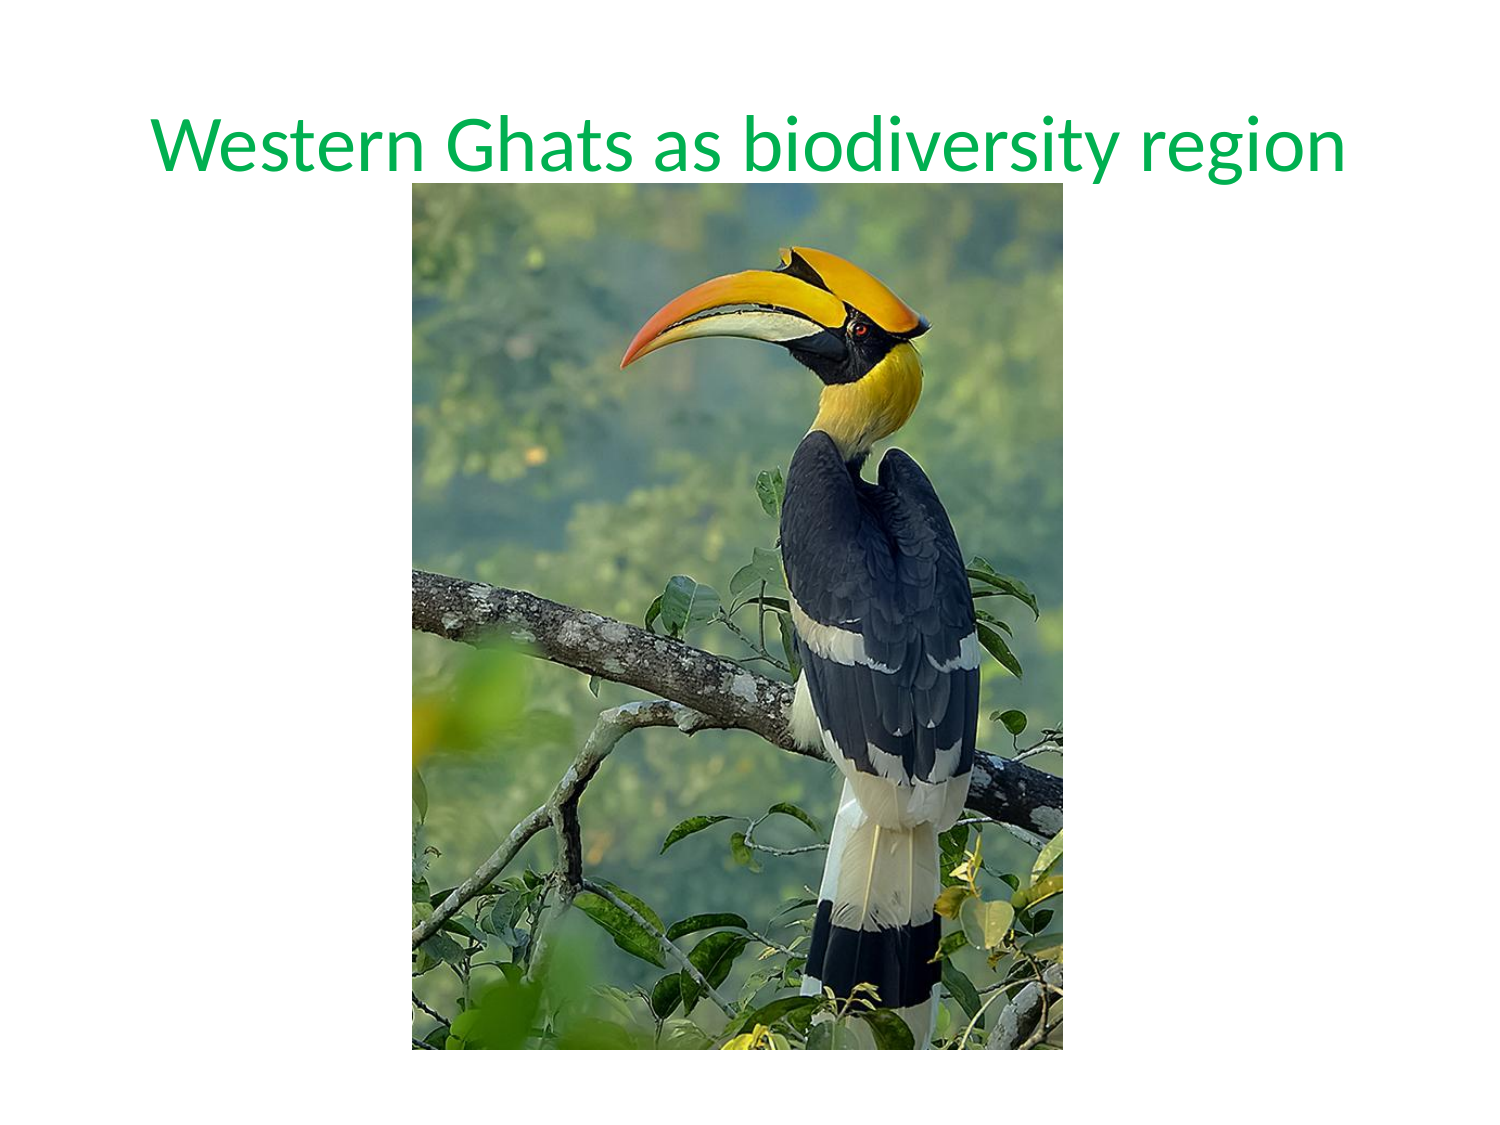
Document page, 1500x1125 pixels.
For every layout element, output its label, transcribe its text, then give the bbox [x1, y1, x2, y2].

title Western Ghats as biodiversity region [75, 45, 1425, 233]
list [412, 183, 1063, 1051]
